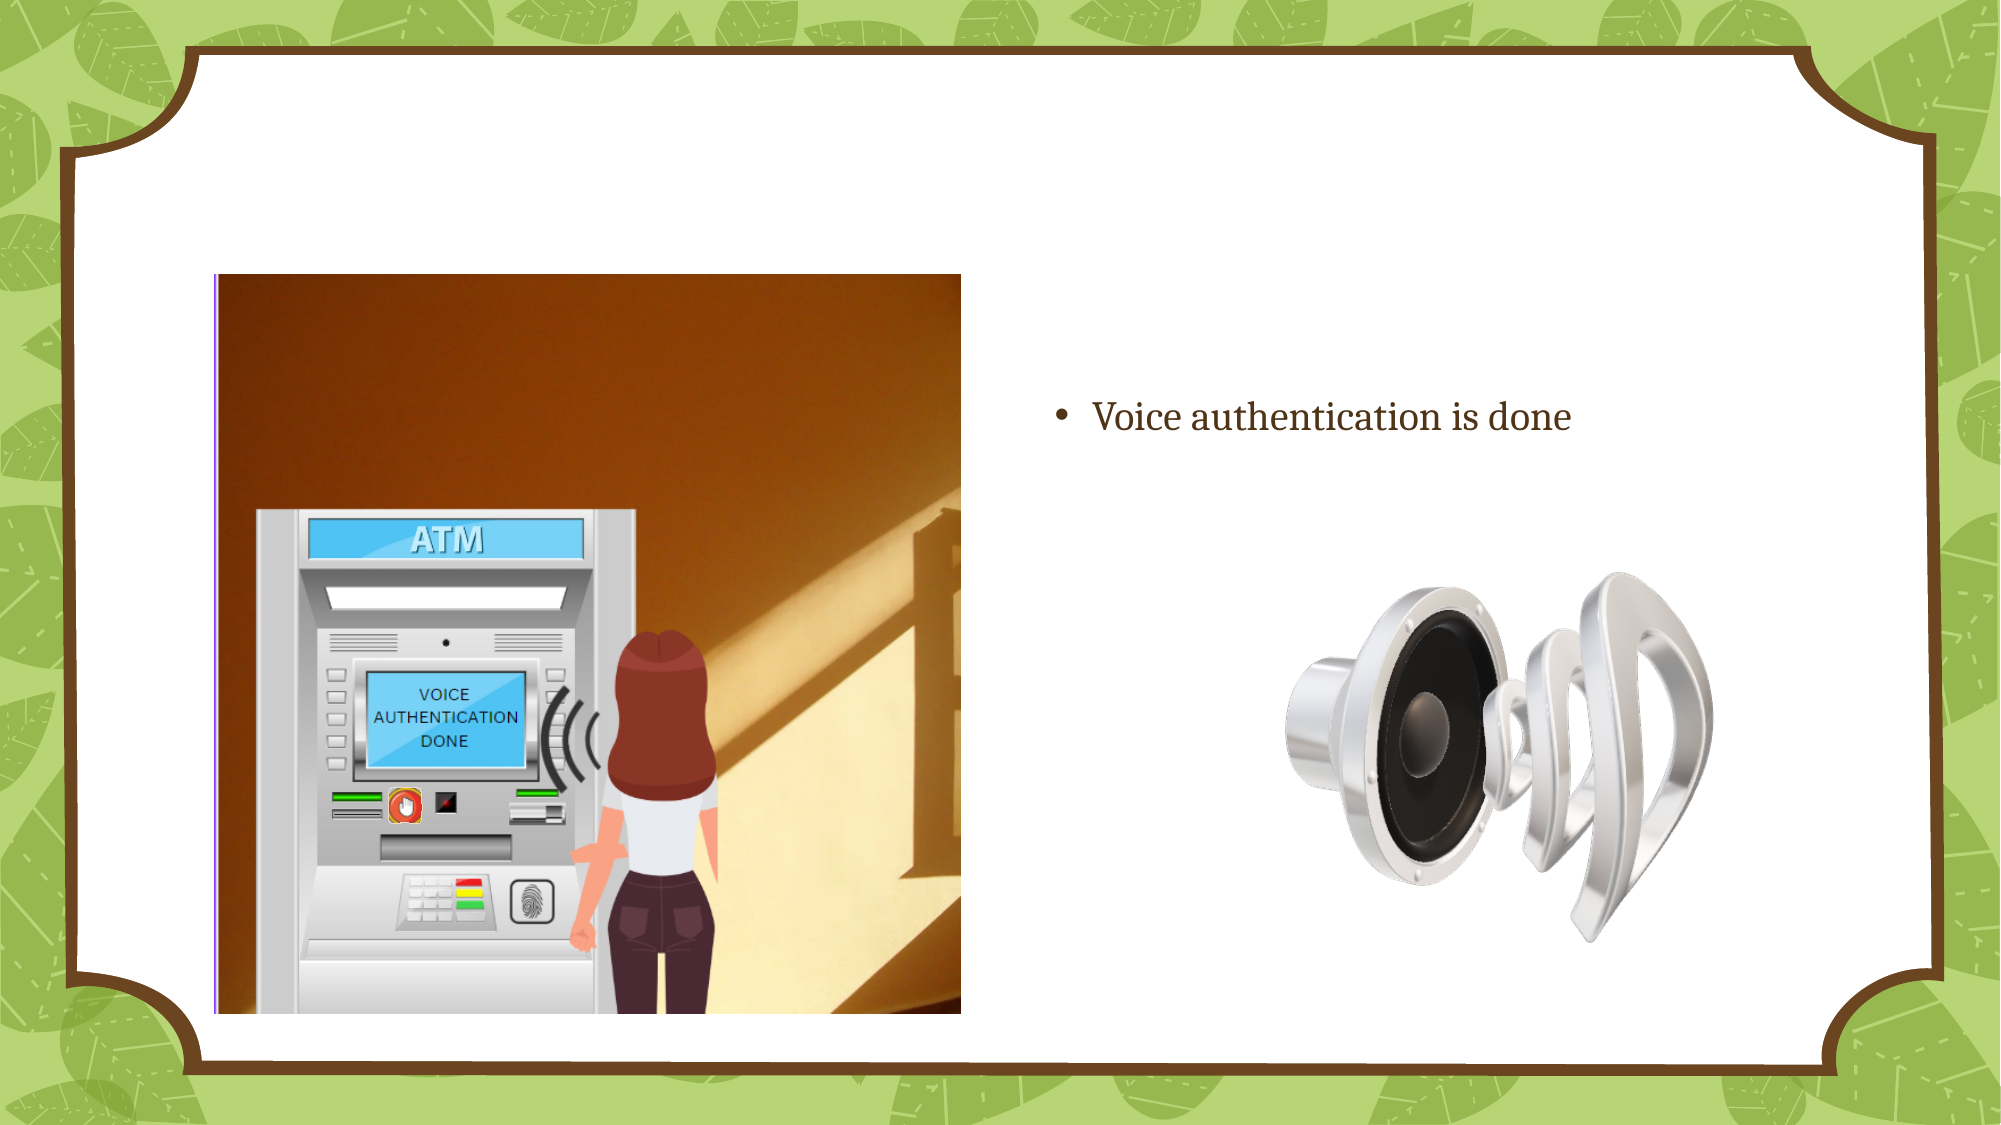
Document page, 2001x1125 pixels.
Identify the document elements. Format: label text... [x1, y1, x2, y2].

picture [388, 787, 423, 824]
list Voice authentication is done [1039, 386, 1790, 1125]
picture [1252, 537, 1718, 948]
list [214, 274, 961, 1014]
